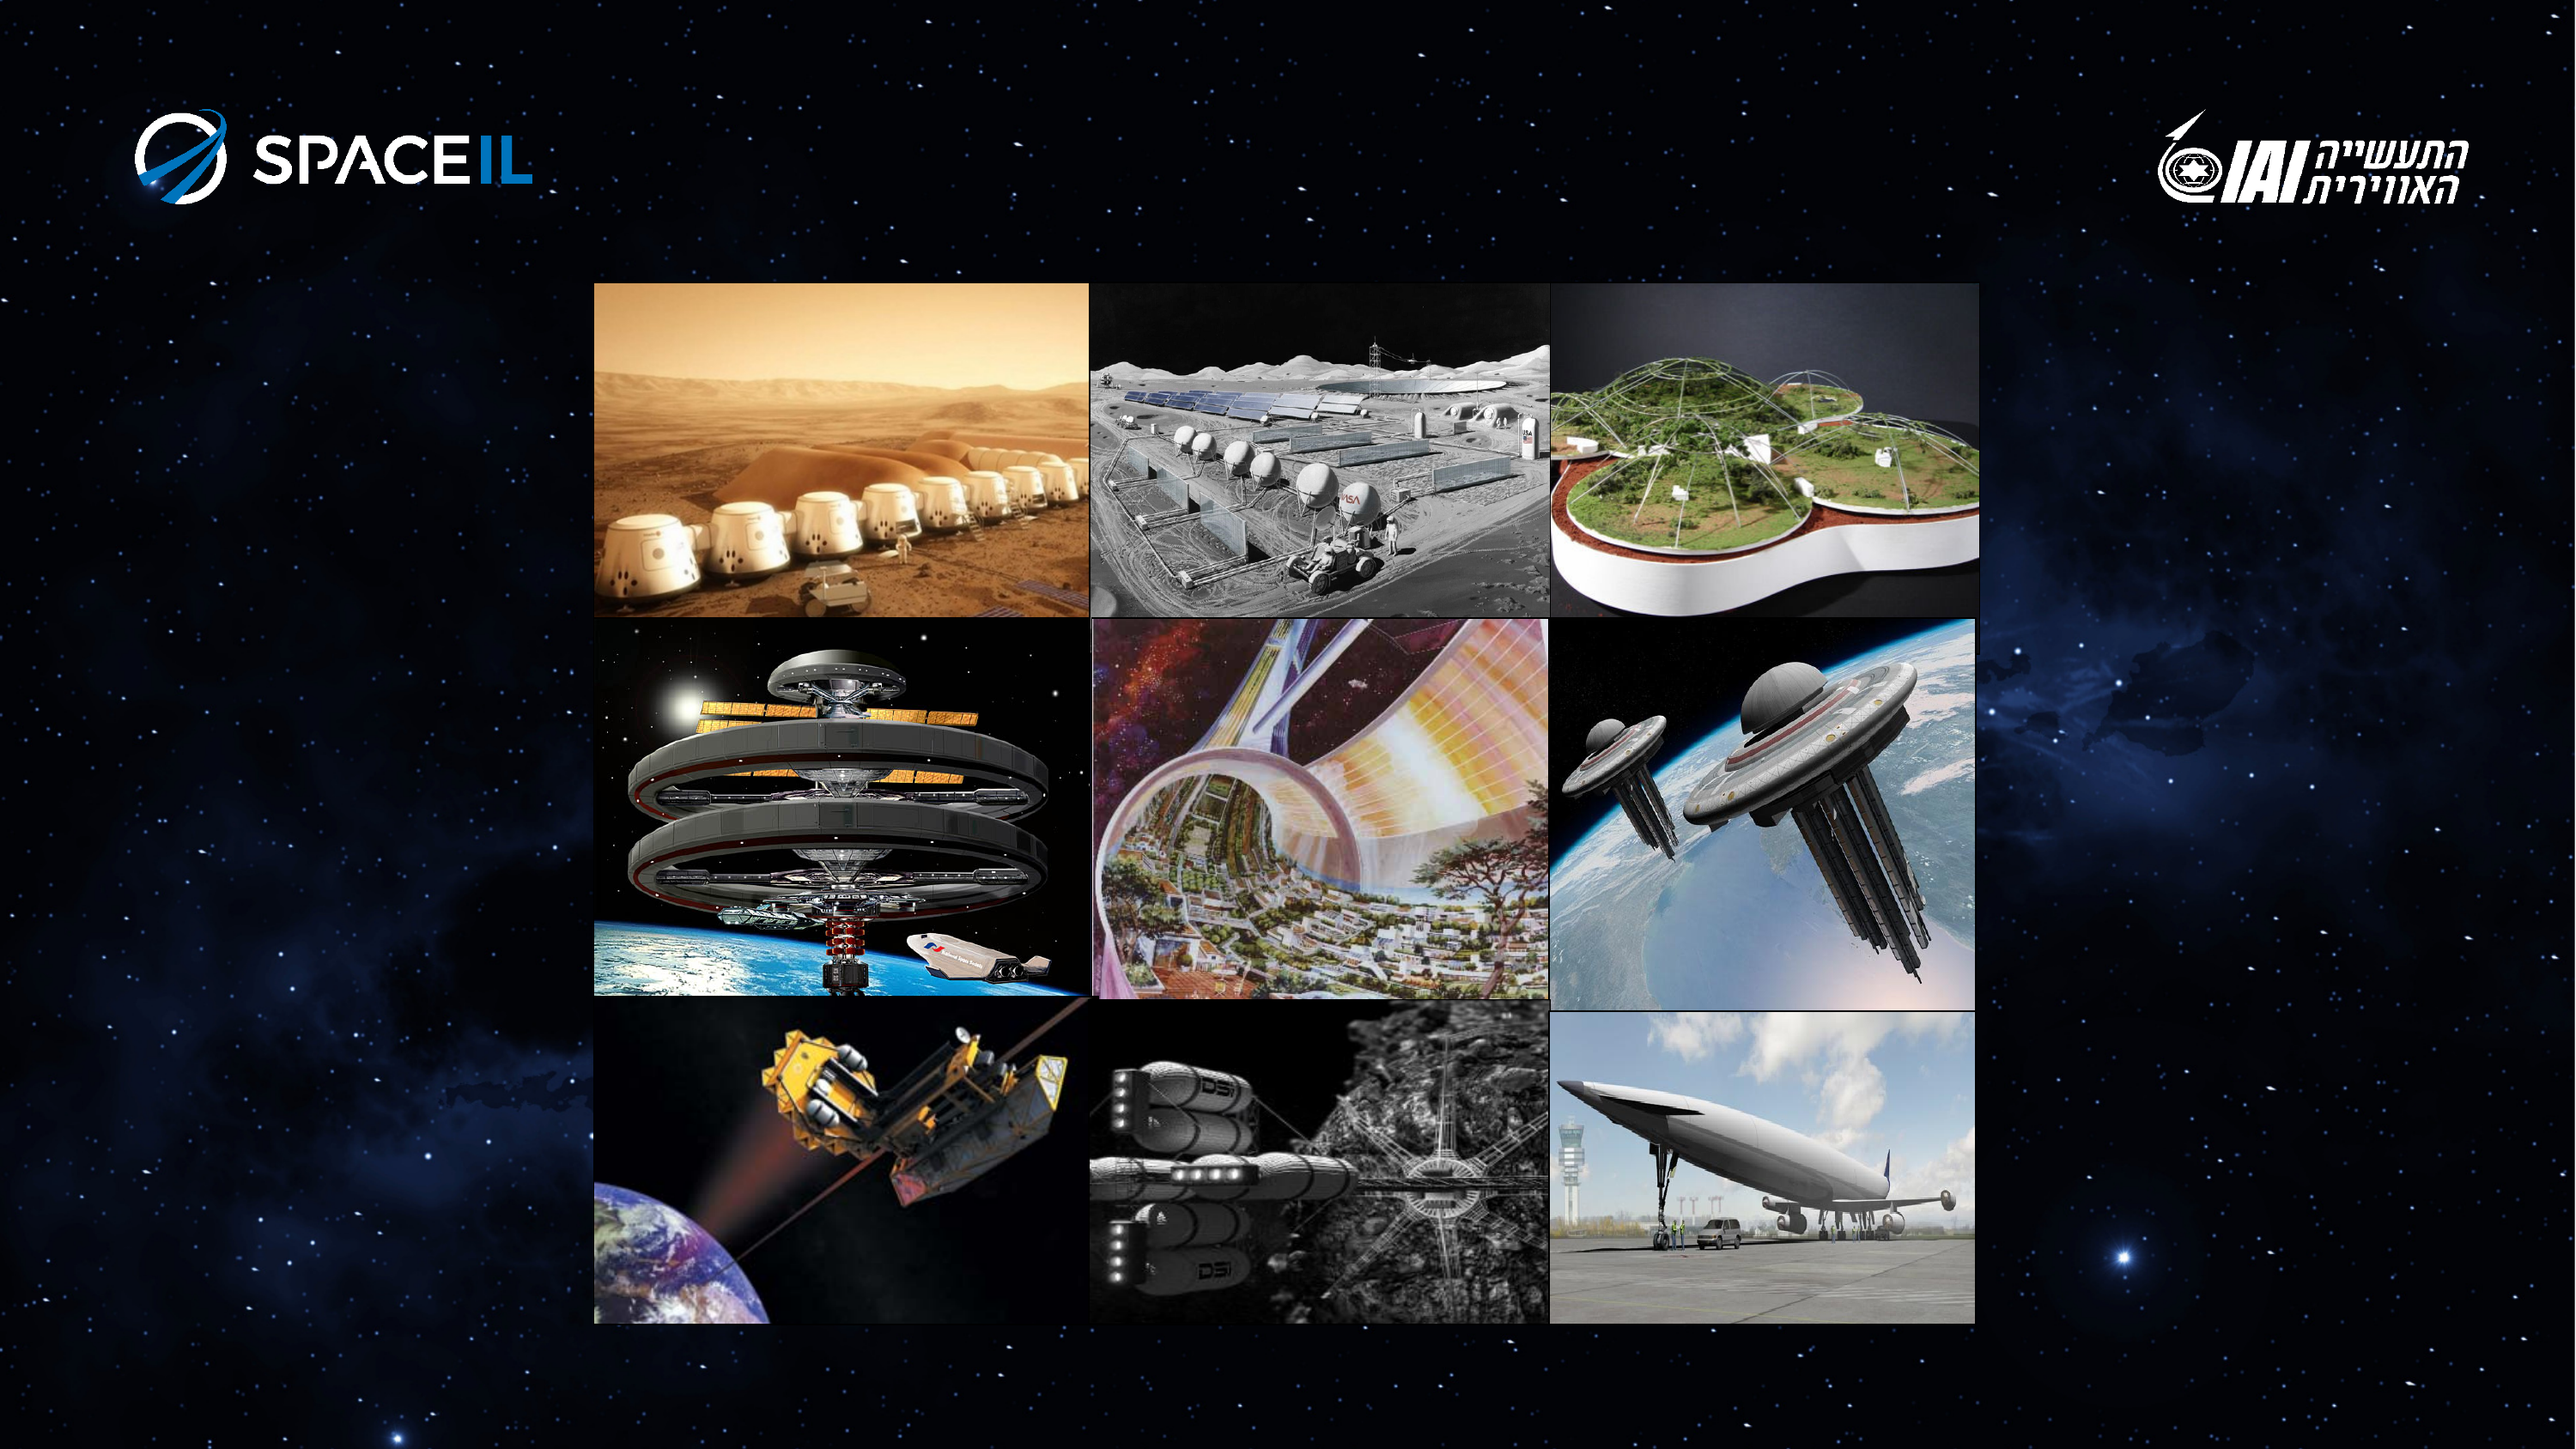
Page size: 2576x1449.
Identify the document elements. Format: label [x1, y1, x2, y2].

picture [0, 0, 2575, 1449]
text_box [594, 282, 1980, 1325]
